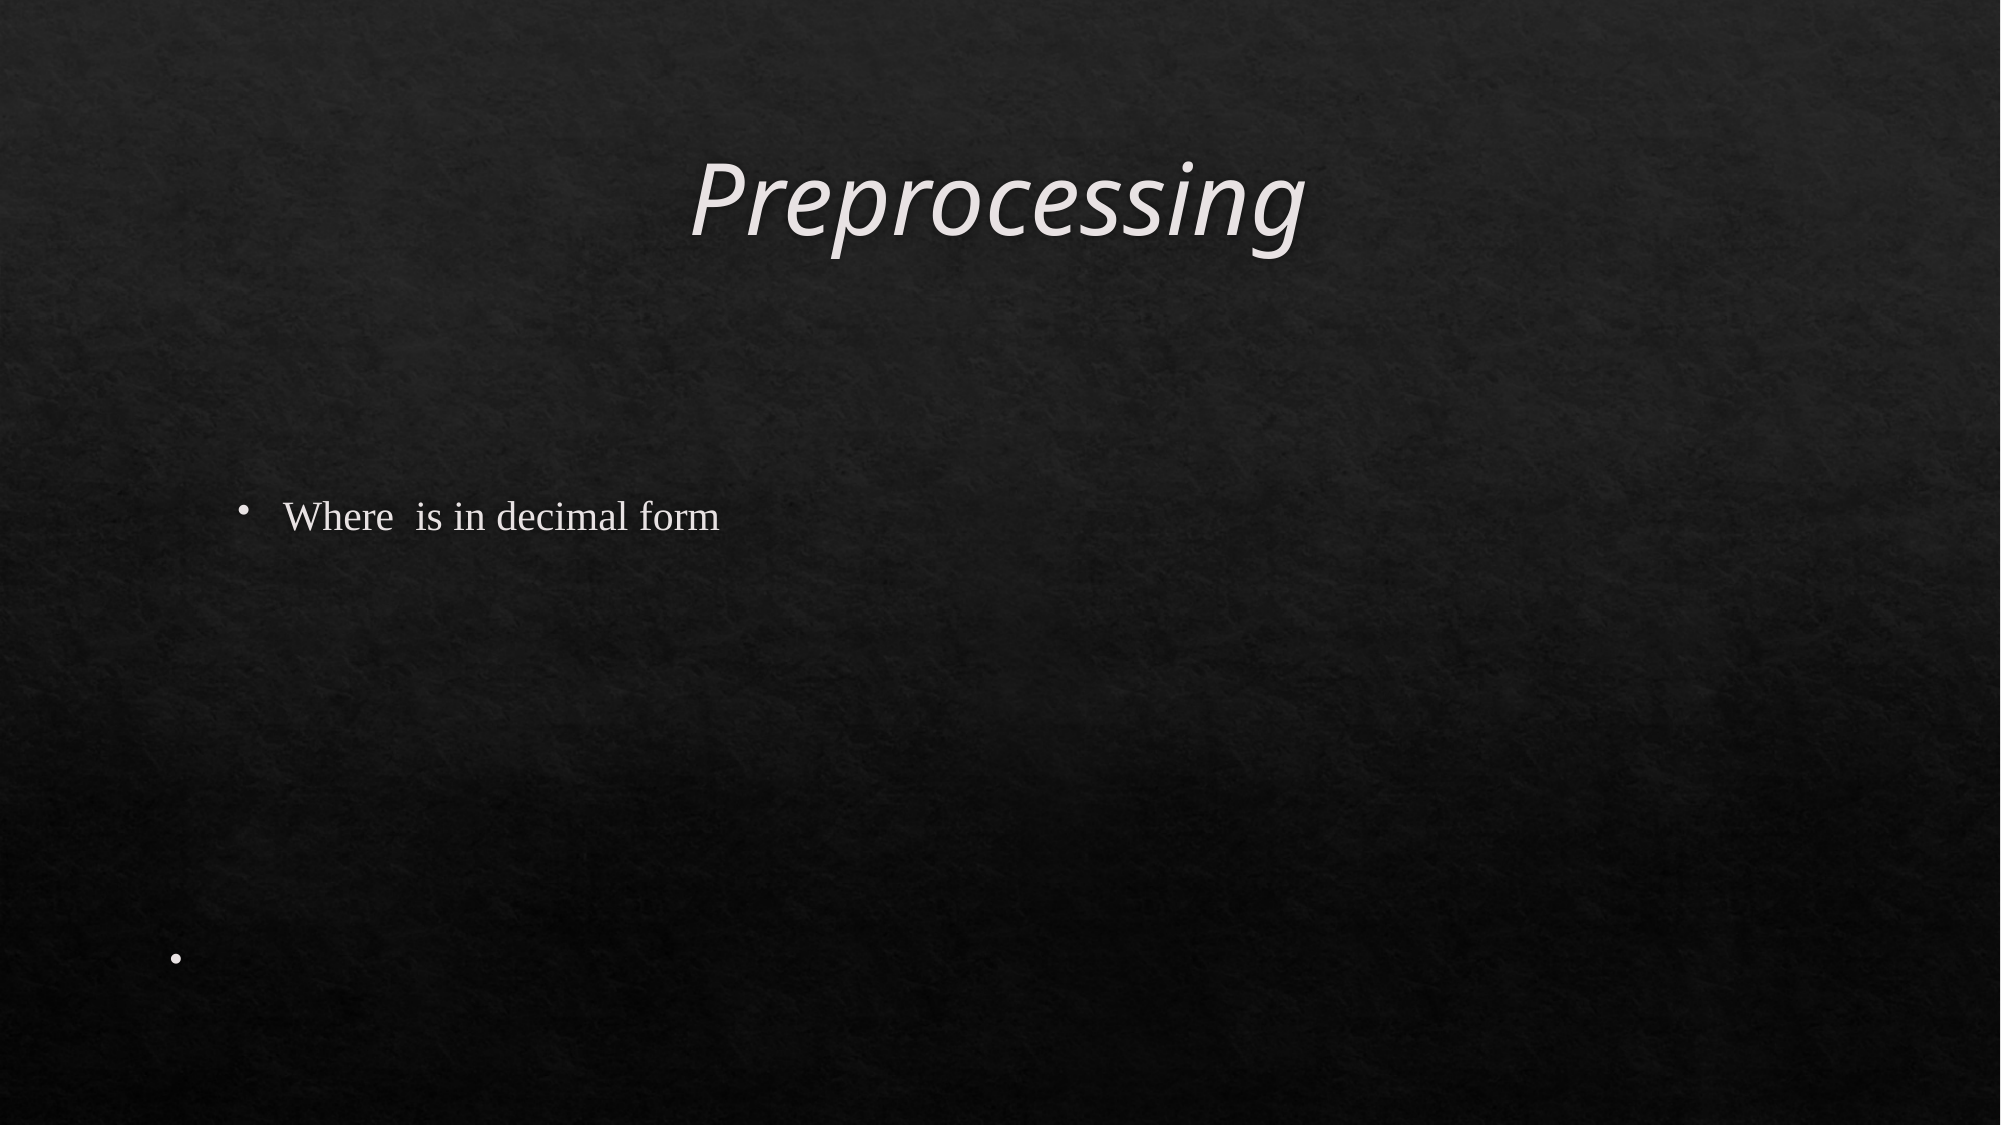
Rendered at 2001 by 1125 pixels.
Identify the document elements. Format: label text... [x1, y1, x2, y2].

title Preprocessing [149, 99, 1849, 307]
